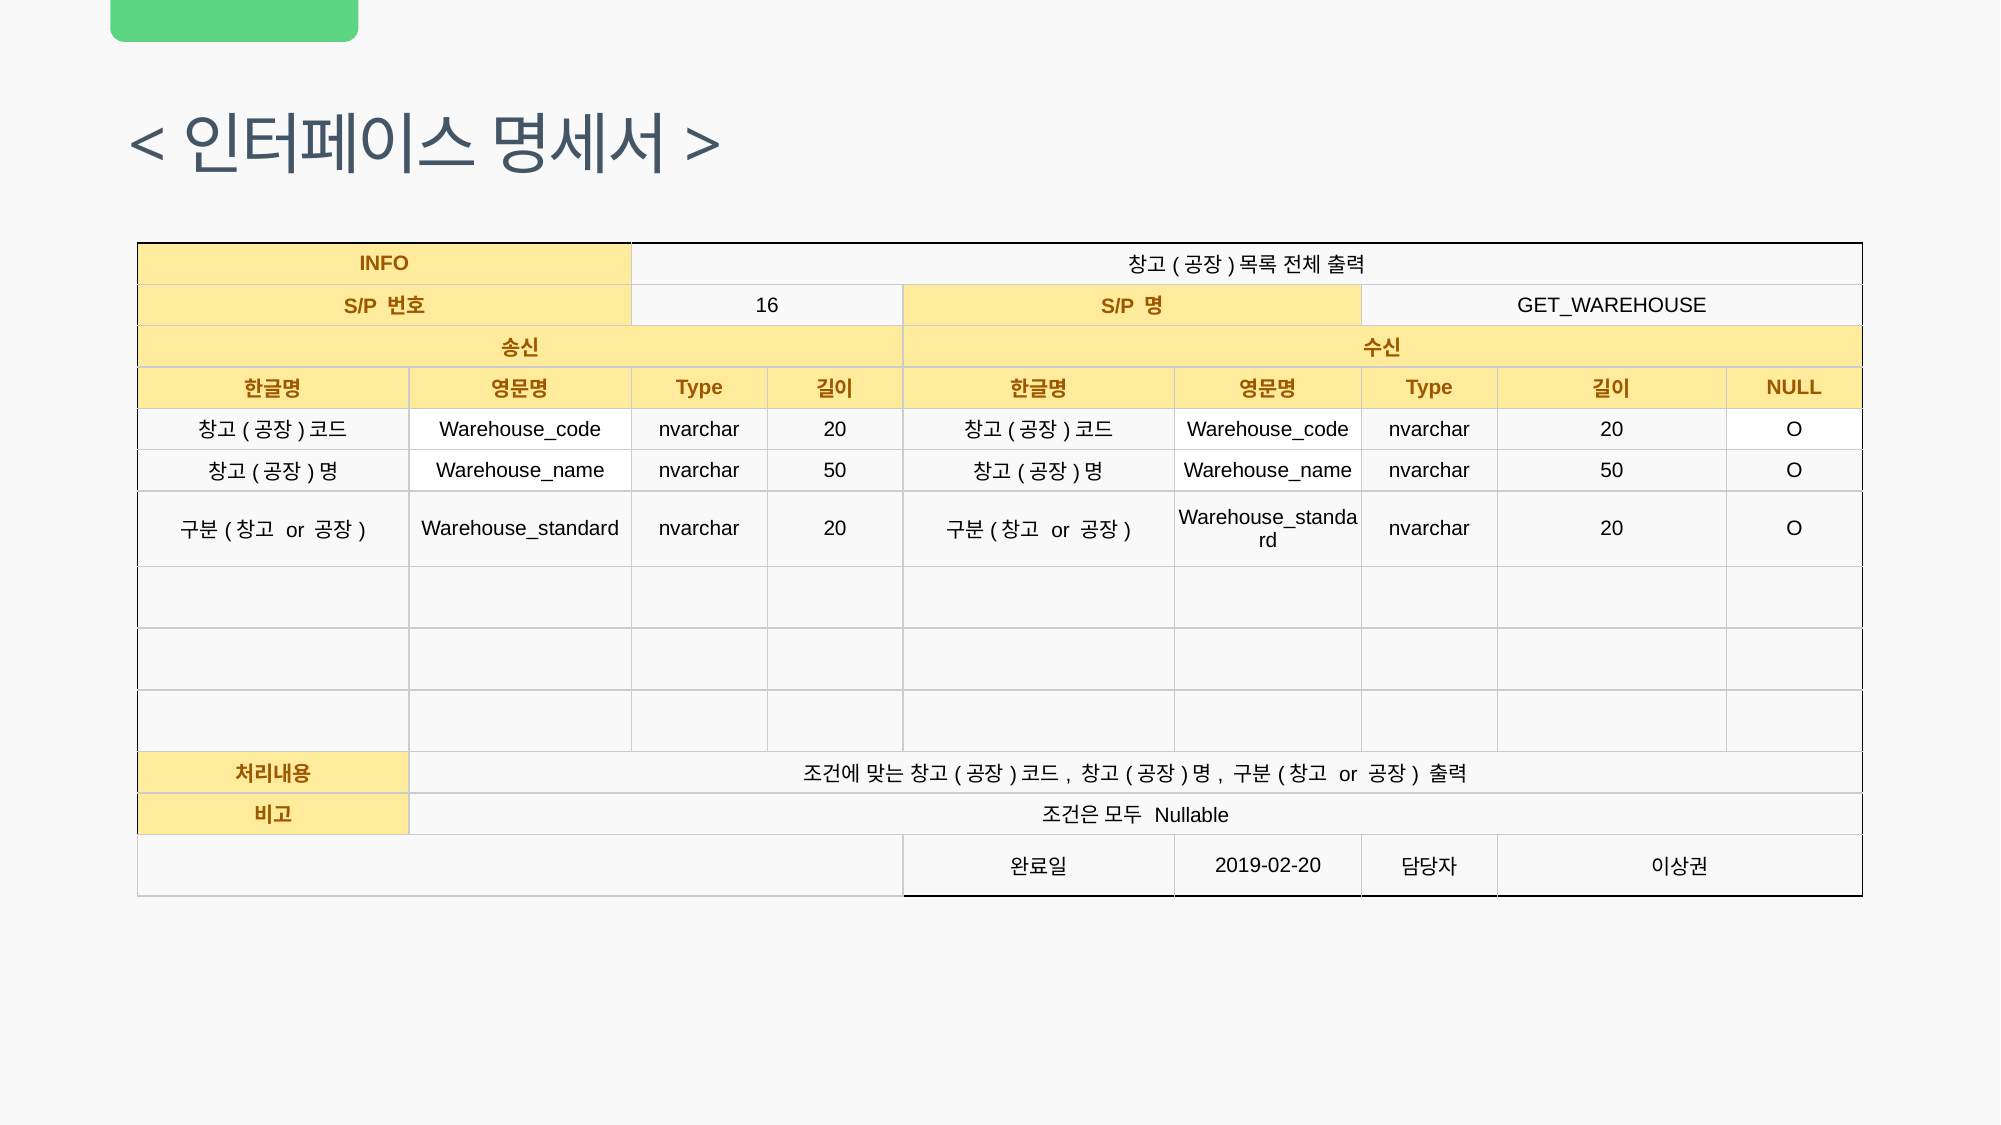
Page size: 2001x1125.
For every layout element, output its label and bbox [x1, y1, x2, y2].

table_cell [632, 691, 767, 751]
table_cell [1362, 285, 1862, 325]
table_cell [138, 794, 408, 834]
table_cell [410, 450, 631, 490]
table_cell [138, 629, 408, 689]
table_cell [904, 326, 1862, 366]
table_cell [138, 368, 408, 408]
table_cell [1498, 450, 1726, 490]
table_cell [1175, 691, 1361, 751]
table_header [138, 244, 631, 284]
table_cell [1362, 368, 1497, 408]
table_cell [1362, 691, 1497, 751]
table_cell [768, 691, 902, 751]
table_cell [138, 285, 631, 325]
table_cell [768, 567, 902, 627]
table_cell [632, 409, 767, 449]
table_cell [1498, 409, 1726, 449]
table_cell [1175, 835, 1361, 895]
table_cell [904, 629, 1174, 689]
table_cell [1175, 567, 1361, 627]
table_cell [904, 368, 1174, 408]
table_cell [632, 368, 767, 408]
table_cell [1498, 691, 1726, 751]
table_cell [1362, 492, 1497, 566]
table_cell [1498, 368, 1726, 408]
table_cell [1727, 691, 1862, 751]
table_cell [768, 629, 902, 689]
table_cell [138, 326, 902, 366]
table_cell [1362, 567, 1497, 627]
table_cell [1498, 567, 1726, 627]
table_cell [410, 752, 1862, 792]
table_cell [1727, 409, 1862, 449]
table_cell [904, 450, 1174, 490]
table_cell [632, 492, 767, 566]
table_cell [410, 794, 1862, 834]
table_cell [1175, 409, 1361, 449]
table_cell [1175, 492, 1361, 566]
table_cell [410, 368, 631, 408]
table_cell [410, 567, 631, 627]
table_cell [1175, 629, 1361, 689]
table_cell [1727, 629, 1862, 689]
table_cell [410, 409, 631, 449]
table_cell [1175, 450, 1361, 490]
table_cell [1362, 835, 1497, 895]
table_cell [904, 285, 1361, 325]
table_cell [904, 567, 1174, 627]
table_cell [904, 835, 1174, 895]
table_cell [1175, 368, 1361, 408]
table_cell [1727, 450, 1862, 490]
table_cell [138, 492, 408, 566]
table_cell [1498, 835, 1862, 895]
table_cell [410, 492, 631, 566]
table_cell [410, 629, 631, 689]
table_cell [904, 492, 1174, 566]
table_cell [1727, 567, 1862, 627]
table_cell [904, 409, 1174, 449]
table_cell [138, 567, 408, 627]
table_cell [138, 752, 408, 792]
table_cell [1498, 629, 1726, 689]
table_cell [1727, 368, 1862, 408]
table_cell [1362, 409, 1497, 449]
table_cell [768, 368, 902, 408]
table_cell [138, 409, 408, 449]
text_box [110, 94, 742, 190]
table_cell [632, 450, 767, 490]
table_cell [768, 409, 902, 449]
table_cell [904, 691, 1174, 751]
table_cell [632, 567, 767, 627]
table_cell [1362, 450, 1497, 490]
table_cell [768, 450, 902, 490]
table_cell [768, 492, 902, 566]
text_box [109, 0, 360, 43]
table_header [632, 244, 1862, 284]
table_cell [632, 285, 902, 325]
table_cell [632, 629, 767, 689]
table_cell [138, 691, 408, 751]
table_cell [410, 691, 631, 751]
table_cell [1498, 492, 1726, 566]
table_cell [1362, 629, 1497, 689]
table_cell [138, 835, 902, 895]
table_cell [1727, 492, 1862, 566]
table_cell [138, 450, 408, 490]
